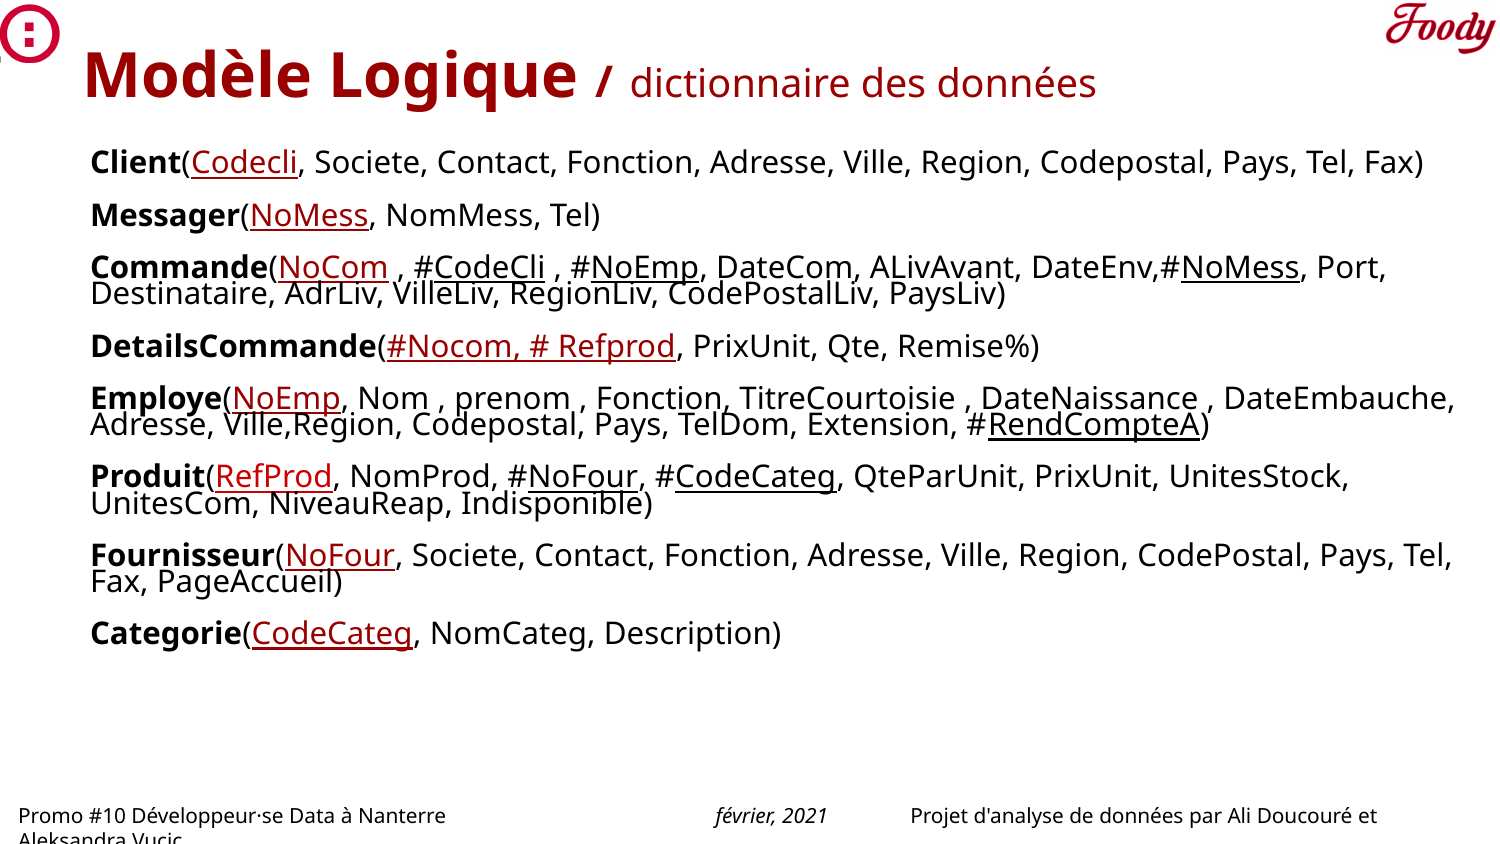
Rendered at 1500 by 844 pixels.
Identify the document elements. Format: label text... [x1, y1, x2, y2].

list Client(Codecli, Societe, Contact, Fonction, Adresse, Ville, Region, Codepostal, Pays, Tel, Fax) Messager(NoMess, NomMess, Tel) Commande(NoCom , #CodeCli , #NoEmp, DateCom, ALivAvant, DateEnv,#NoMess, Port, Destinataire, AdrLiv, VilleLiv, RegionLiv, CodePostalLiv, PaysLiv) DetailsCommande(#Nocom, # Refprod, PrixUnit, Qte, Remise%) Employe(NoEmp, Nom , prenom , Fonction, TitreCourtoisie , DateNaissance , DateEmbauche, Adresse, Ville,Region, Codepostal, Pays, TelDom, Extension, #RendCompteA) Produit(RefProd, NomProd, #NoFour, #CodeCateg, QteParUnit, PrixUnit, UnitesStock, UnitesCom, NiveauReap, Indisponible) Fournisseur(NoFour, Societe, Contact, Fonction, Adresse, Ville, Region, CodePostal, Pays, Tel, Fax, PageAccueil) Categorie(CodeCateg, NomCateg, Description) [0, 138, 1500, 799]
picture [0, 0, 61, 63]
title Modèle Logique / dictionnaire des données [67, 20, 1500, 115]
picture [1383, 0, 1497, 20]
